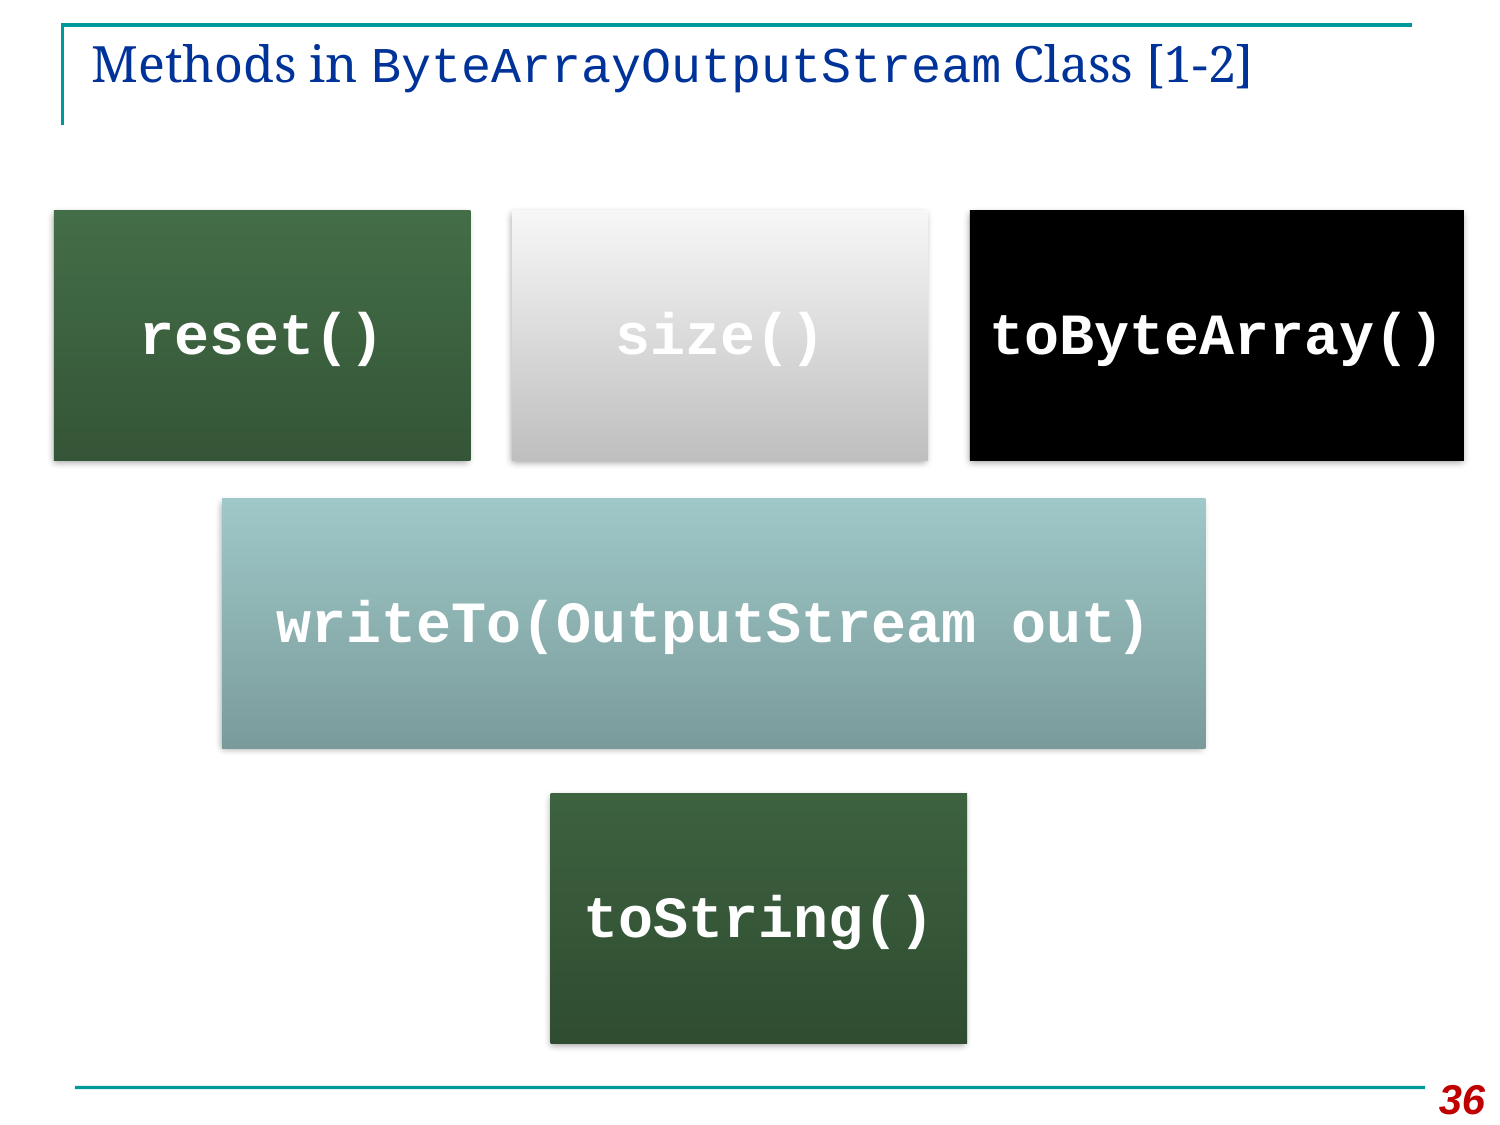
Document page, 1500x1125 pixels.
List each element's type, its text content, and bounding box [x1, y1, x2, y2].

slide_number 36 [1400, 1065, 1500, 1125]
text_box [52, 184, 1466, 1070]
title Methods in ByteArrayOutputStream Class [1-2] [76, 24, 1288, 93]
